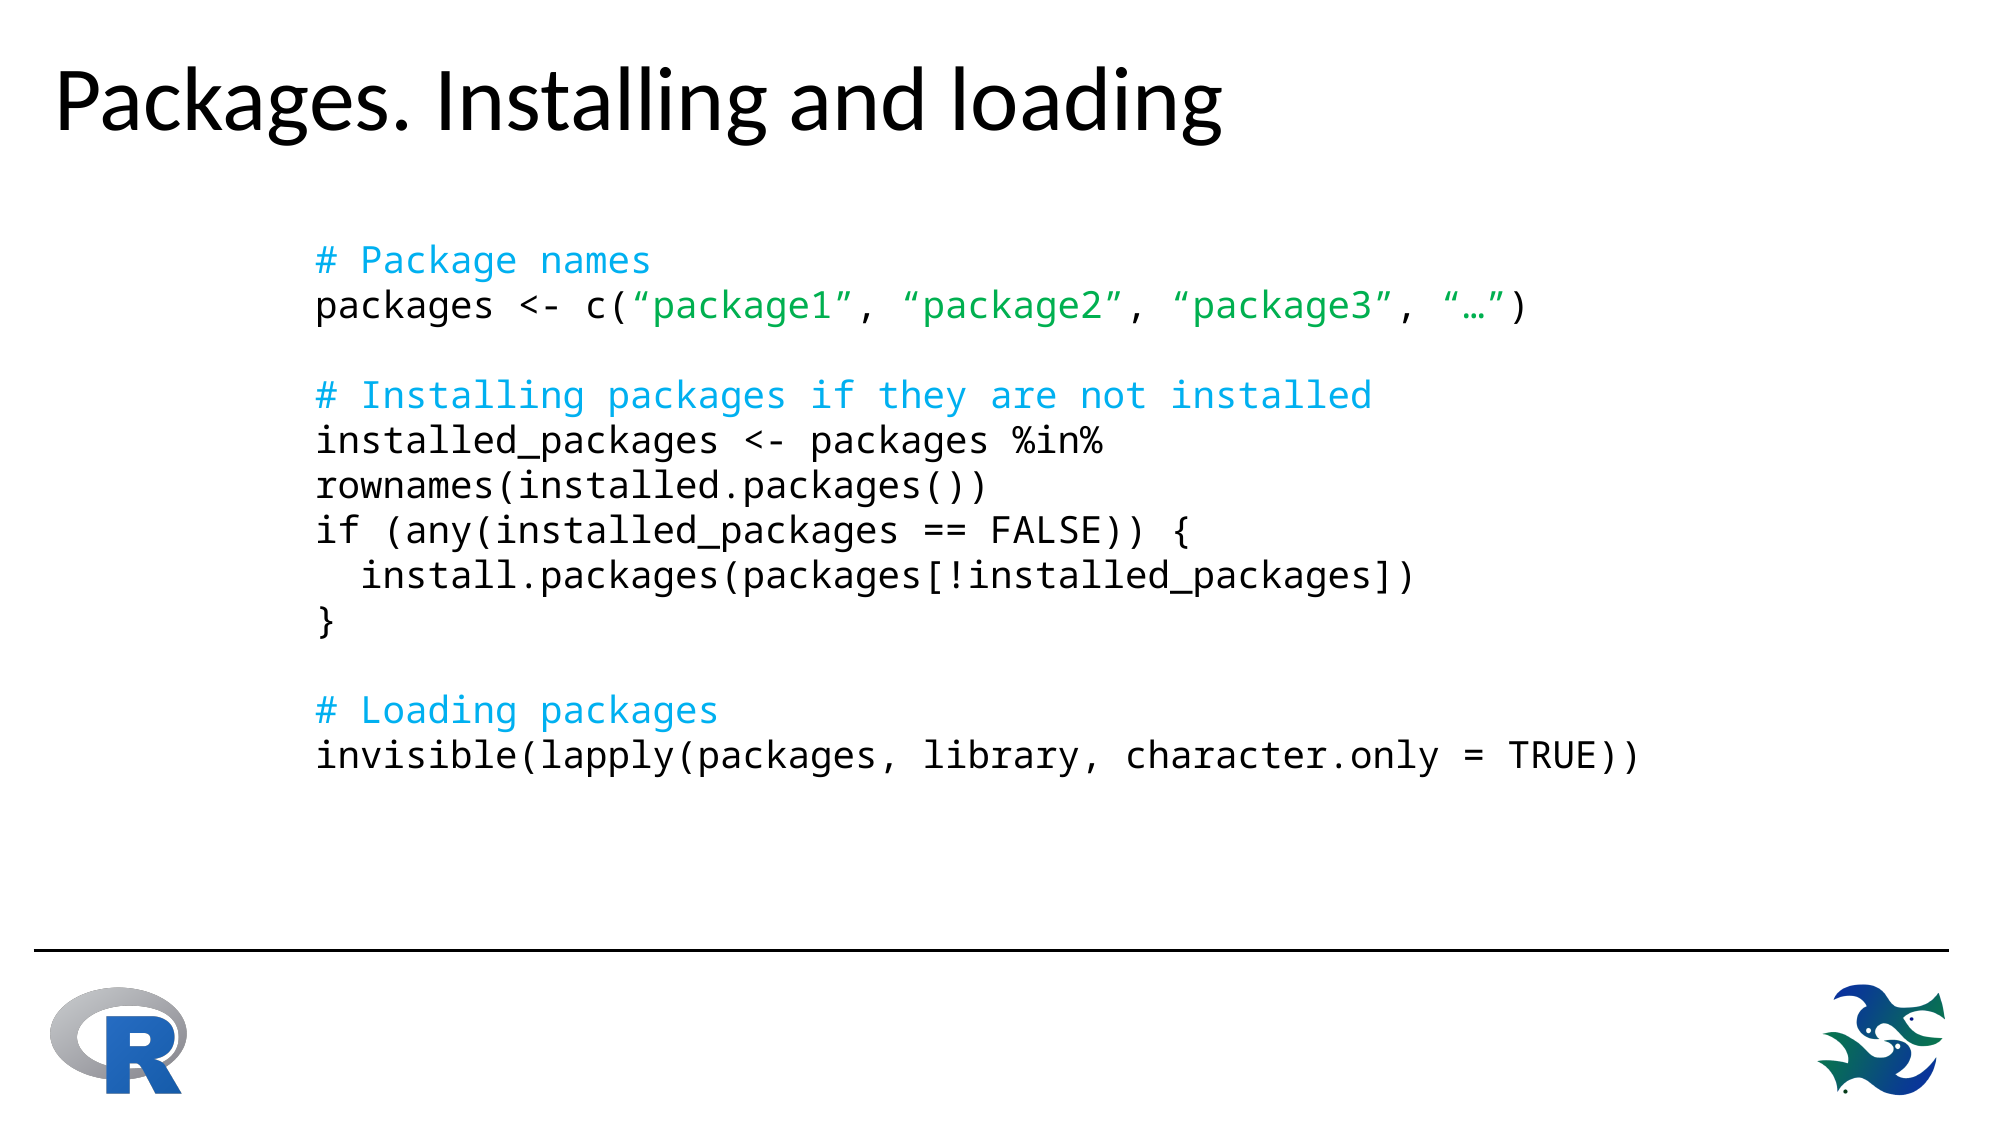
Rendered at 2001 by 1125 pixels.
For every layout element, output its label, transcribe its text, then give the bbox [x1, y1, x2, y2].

picture [1813, 981, 1950, 1100]
picture [50, 987, 187, 1094]
text_box # Package names packages <- c(“package1”, “package2”, “package3”, “…”) # Installing packages if they are not installed installed_packages <- packages %in% rownames(installed.packages()) if (any(installed_packages == FALSE)) { install.packages(packages[!installed_packages]) } # Loading packages invisible(lapply(packages, library, character.only = TRUE)) [300, 229, 1683, 784]
text_box Packages. Installing and loading [39, 31, 1241, 157]
